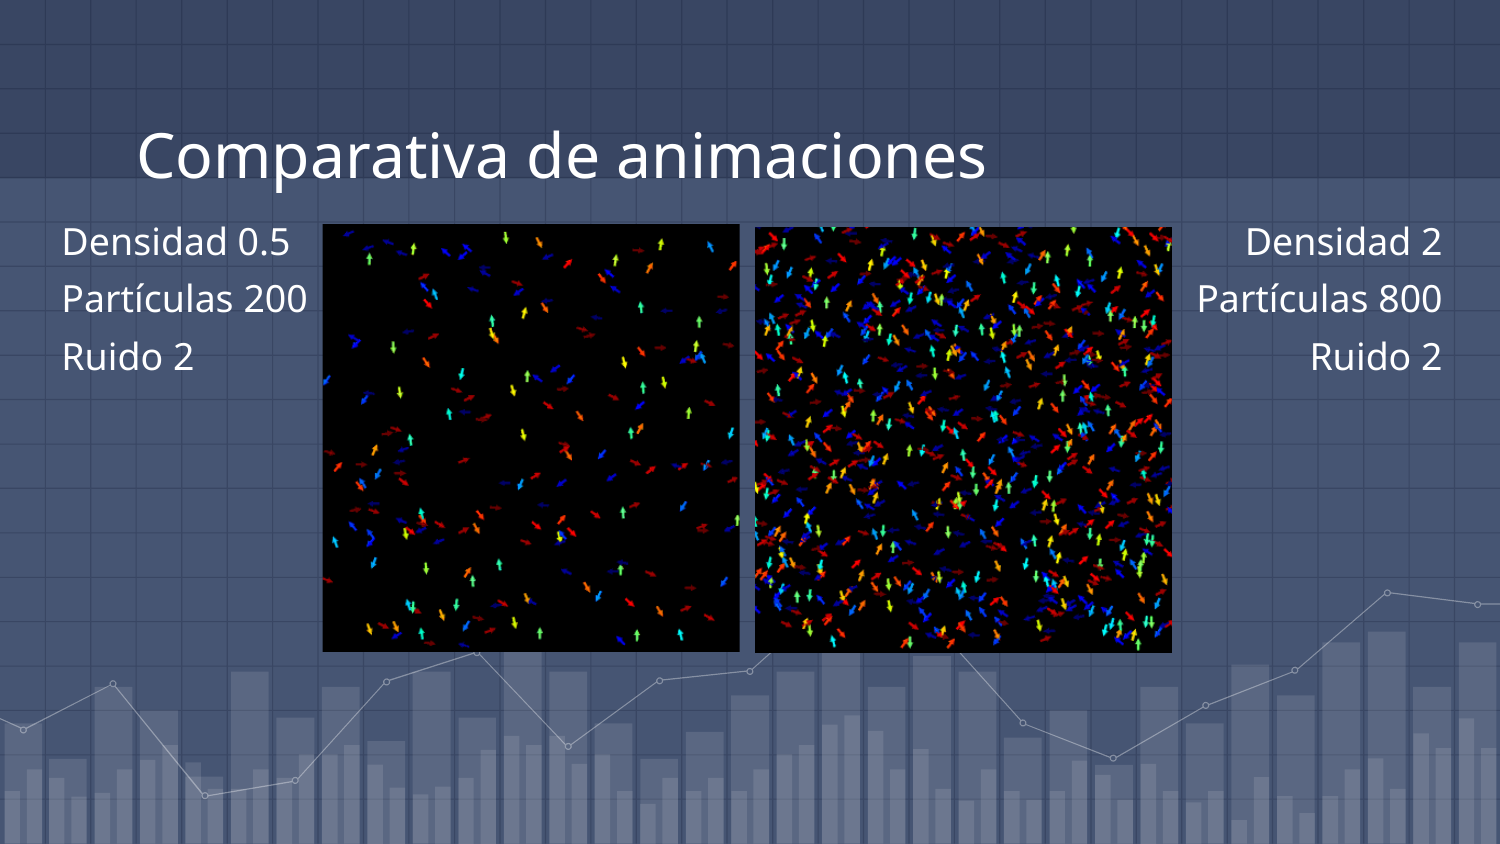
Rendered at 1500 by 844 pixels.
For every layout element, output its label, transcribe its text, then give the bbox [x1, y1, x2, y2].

list Densidad 2 Partículas 800 Ruido 2 [1051, 202, 1458, 665]
picture [322, 224, 740, 652]
list Densidad 0.5 Partículas 200 Ruido 2 [46, 202, 453, 665]
title Comparativa de animaciones [121, 65, 1383, 207]
picture [754, 227, 1173, 653]
